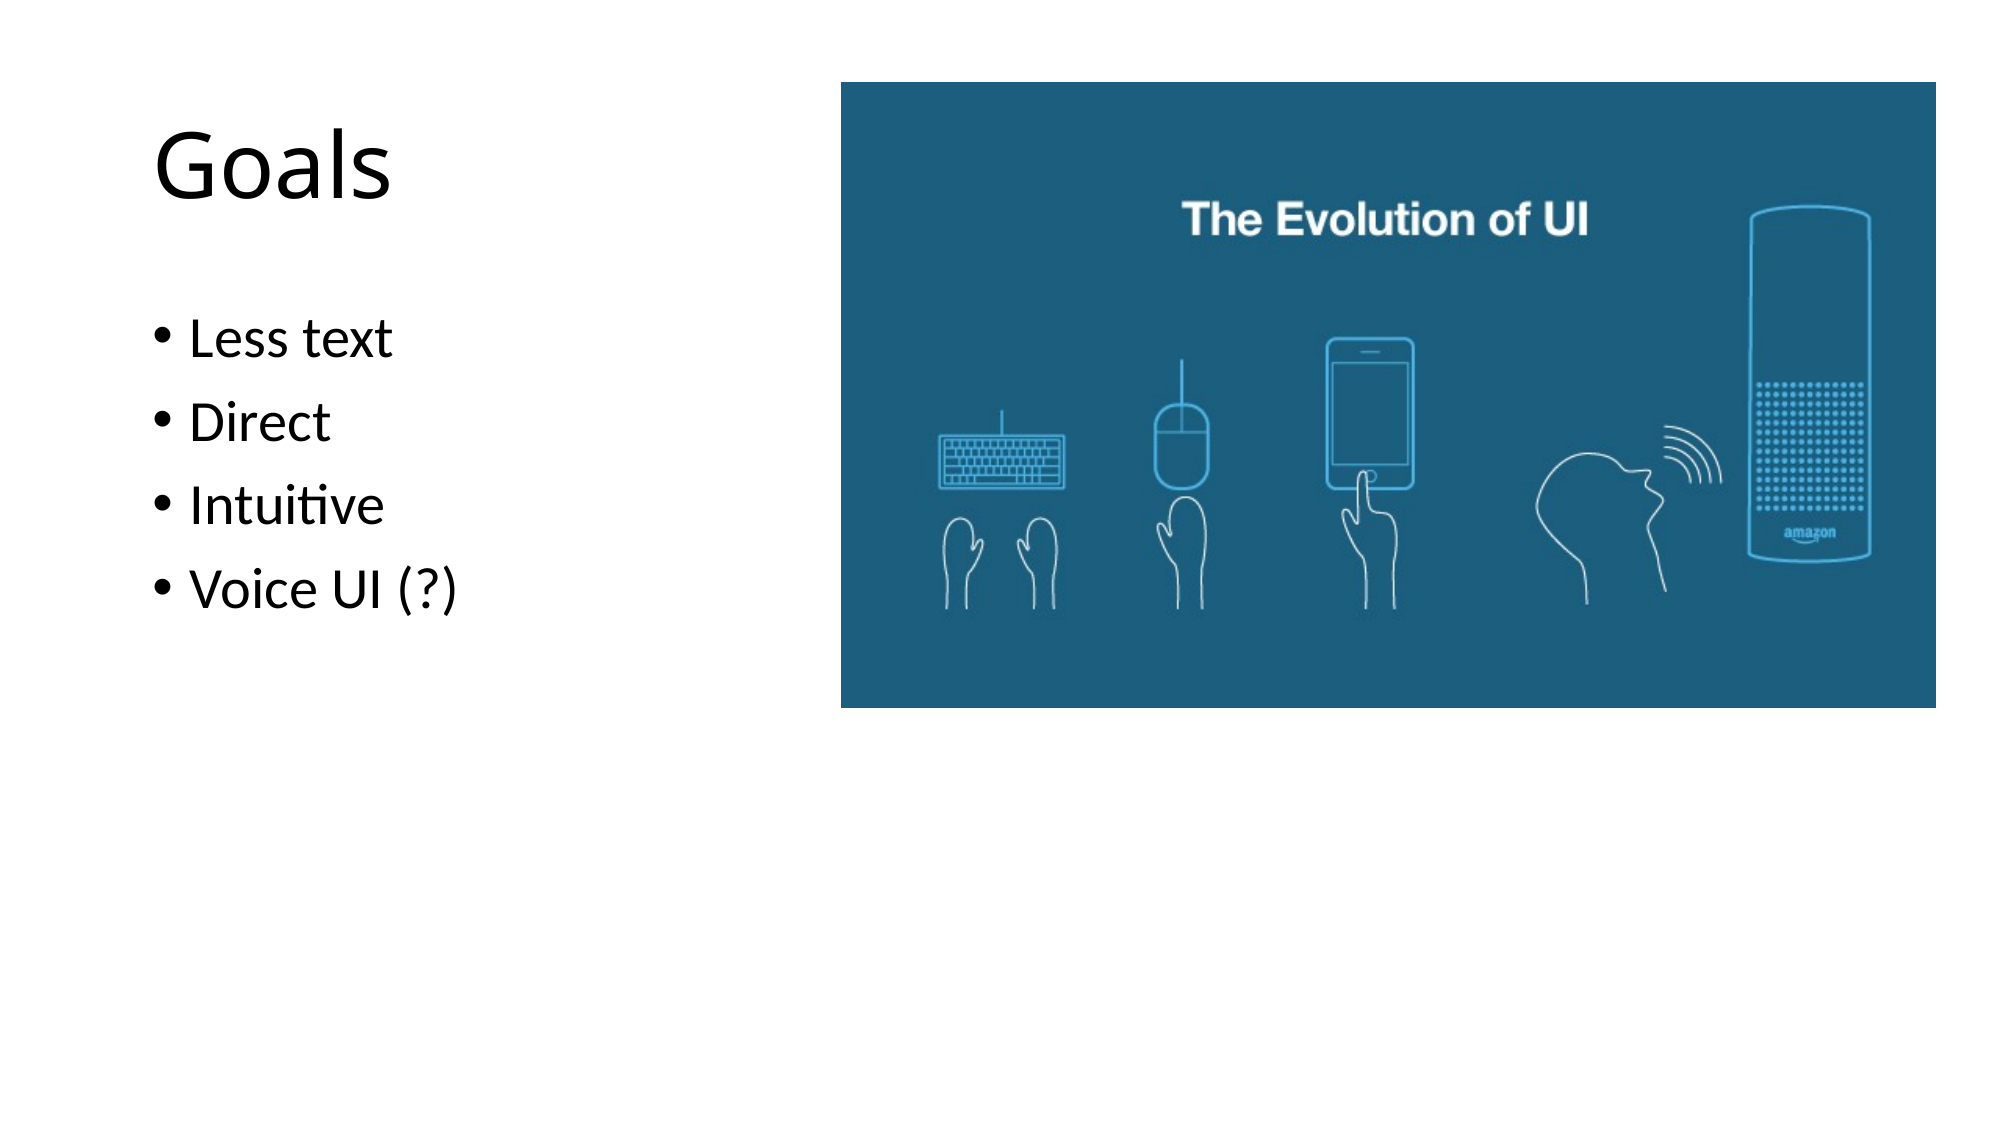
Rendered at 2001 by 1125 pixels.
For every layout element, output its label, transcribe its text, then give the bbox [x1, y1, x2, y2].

list Less text Direct Intuitive Voice UI (?) [137, 299, 1863, 1014]
picture [841, 82, 1936, 708]
title Goals [137, 59, 1863, 278]
